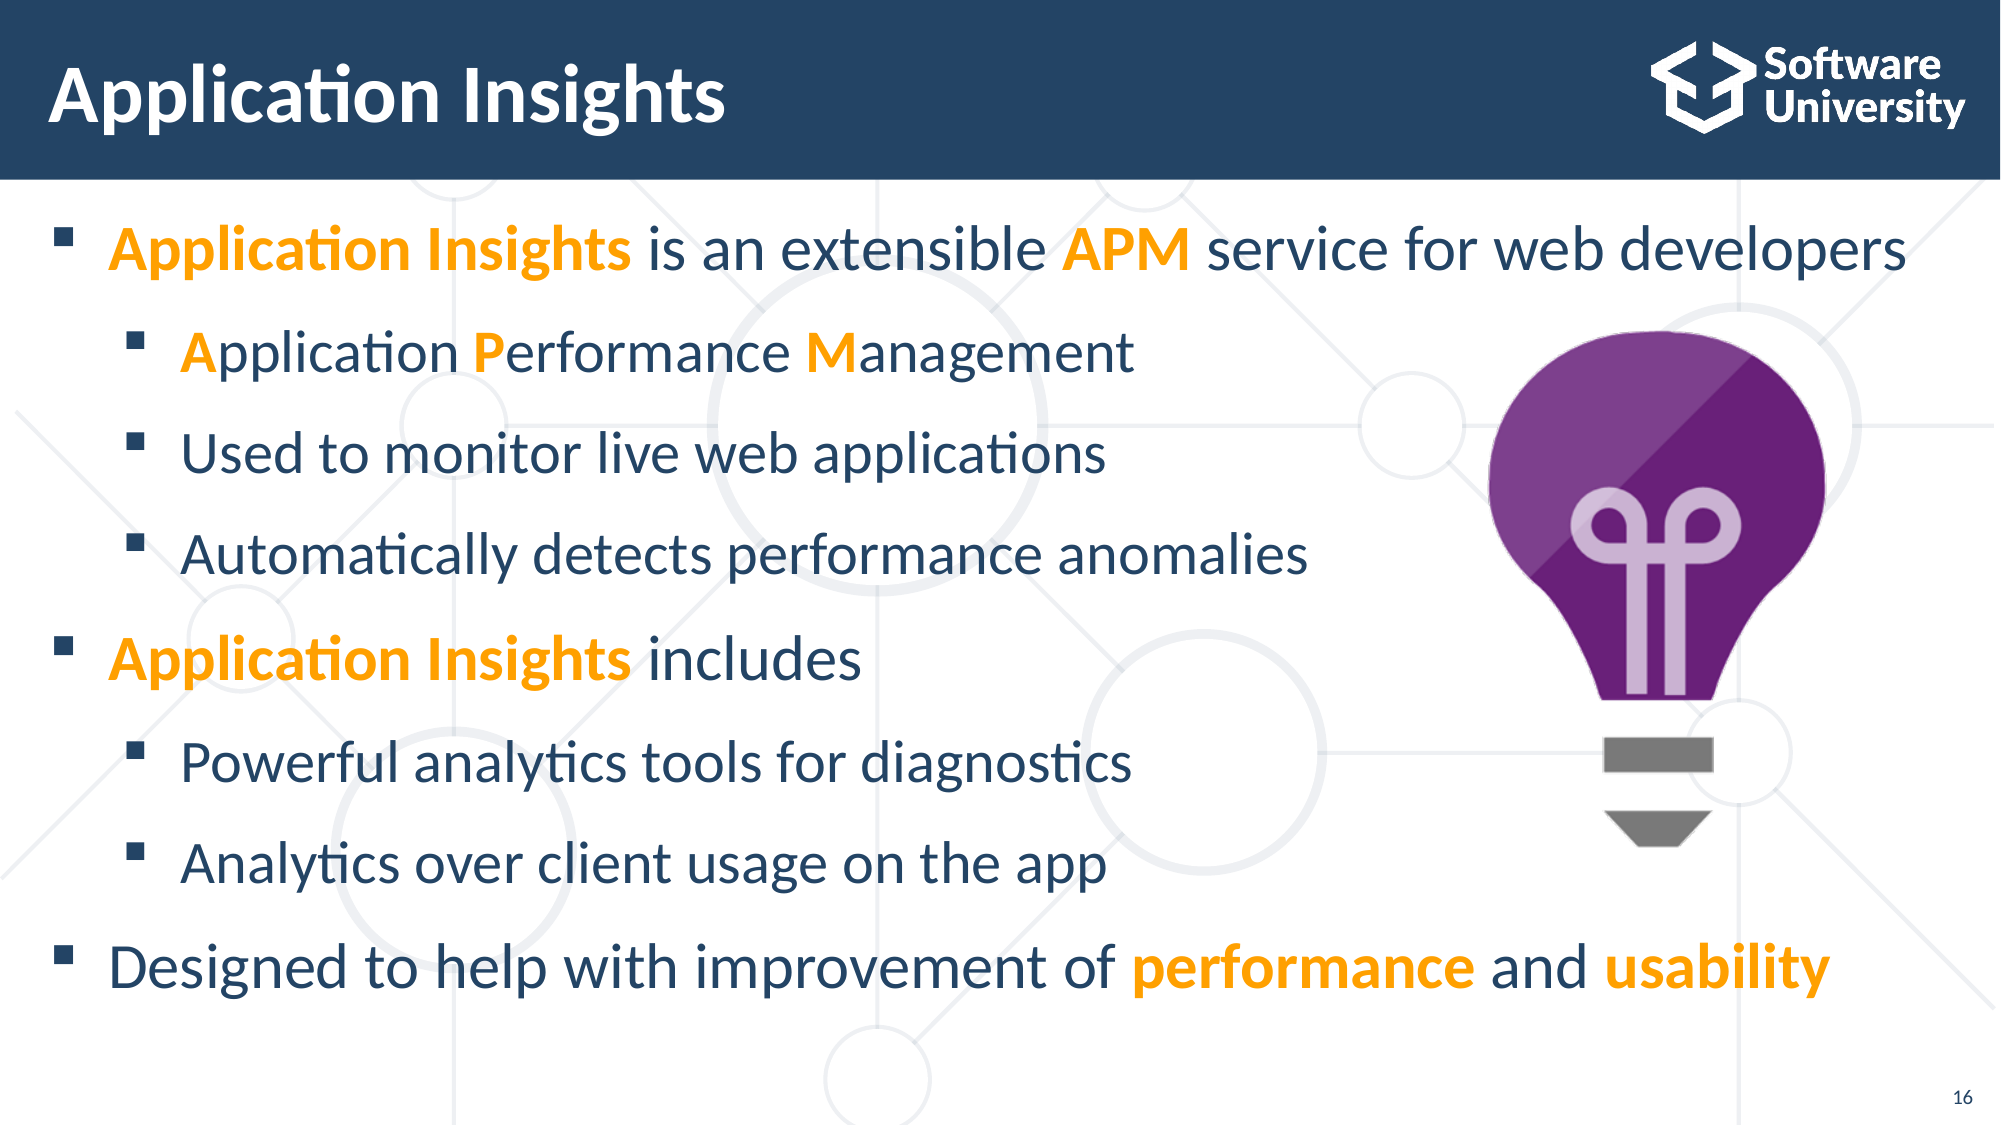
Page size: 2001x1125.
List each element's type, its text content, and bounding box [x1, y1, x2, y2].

picture [1651, 41, 1966, 134]
picture [1398, 330, 1916, 848]
list Application Insights is an extensible APM service for web developers Application Performance Management Used to monitor live web applications Automatically detects performance anomalies Application Insights includes Powerful analytics tools for diagnostics Analytics over client usage on the app Designed to help with improvement of performance and usability [31, 196, 2000, 1050]
slide_number 16 [1927, 1067, 1989, 1117]
title Application Insights [31, 16, 1625, 162]
